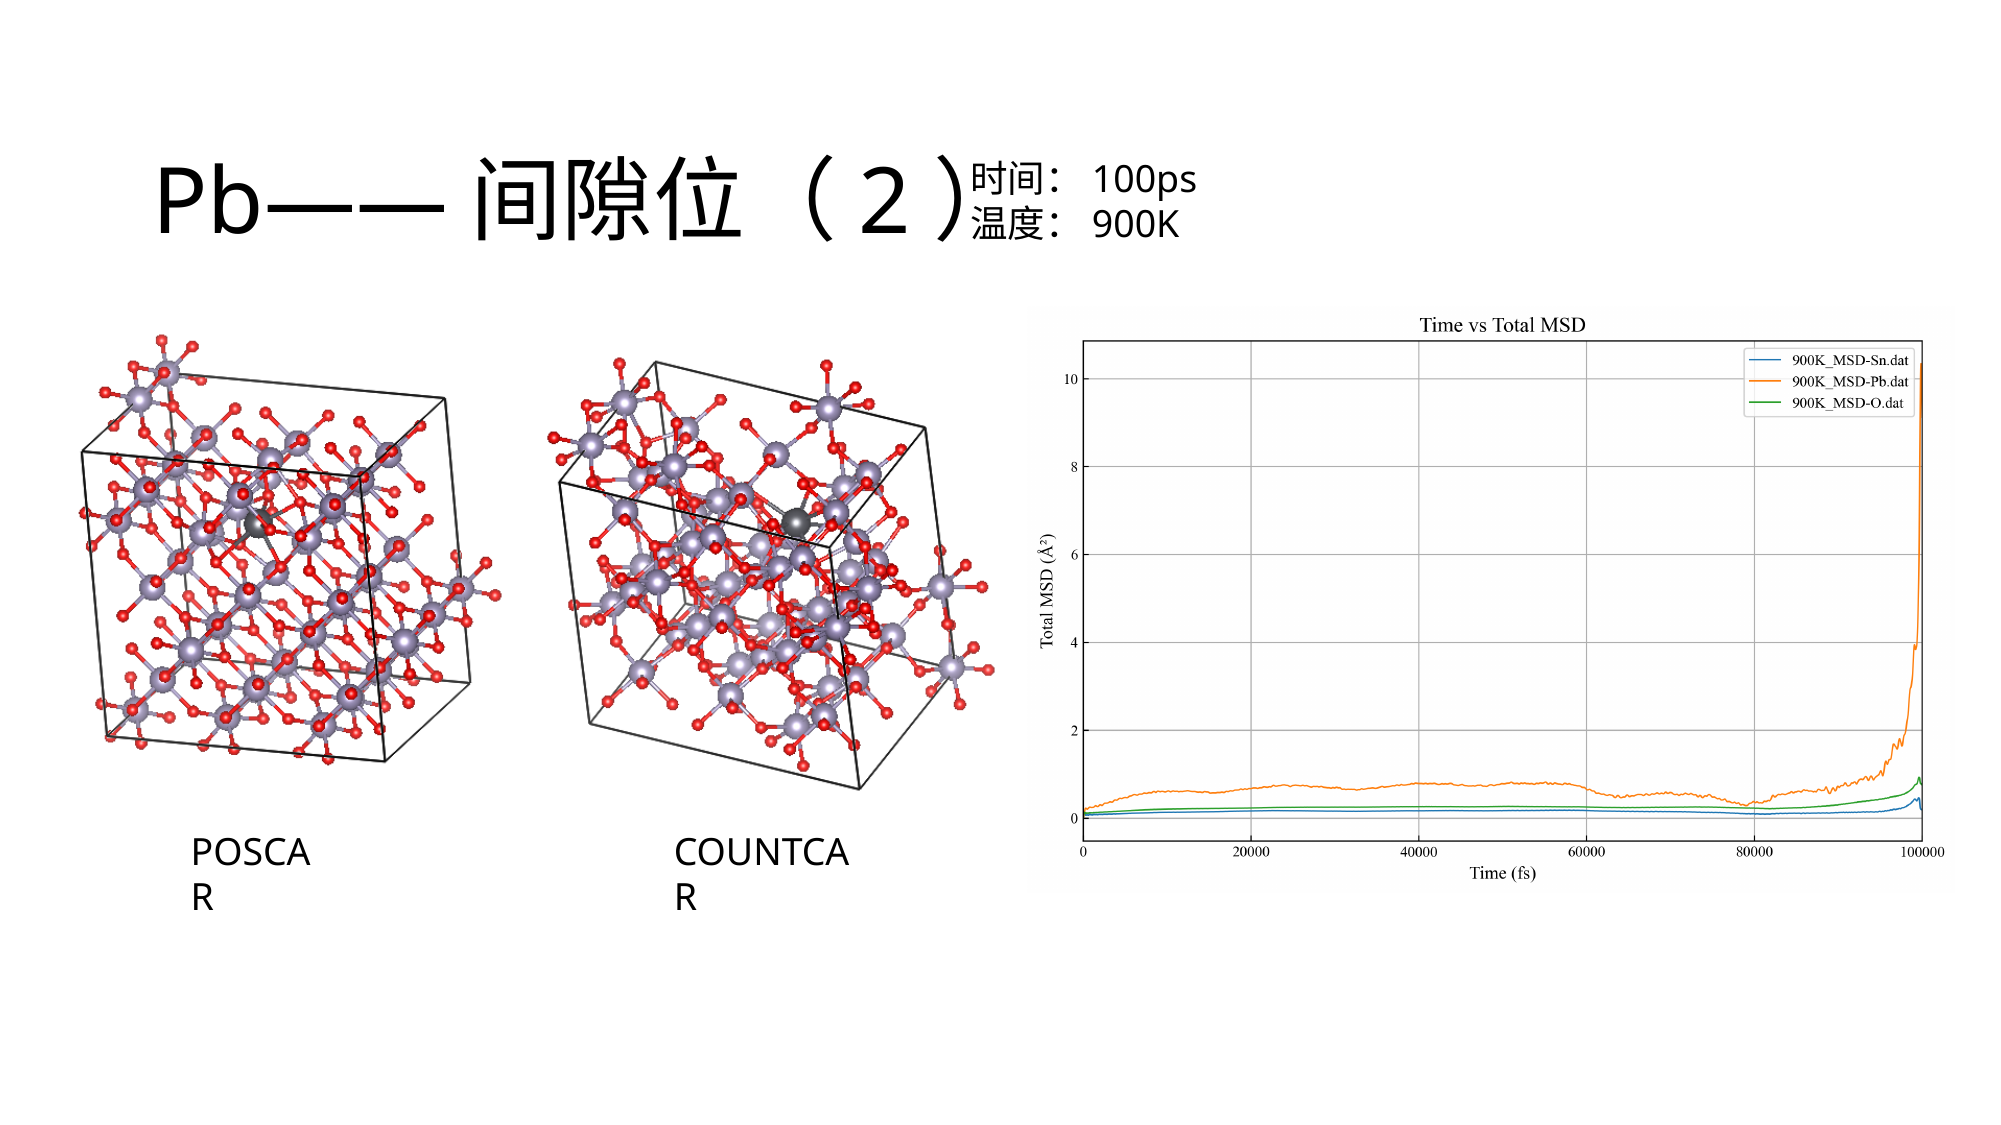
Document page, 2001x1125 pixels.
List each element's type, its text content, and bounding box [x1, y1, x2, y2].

picture [39, 305, 1956, 894]
title Pb——间隙位（2） [137, 94, 1863, 313]
text_box POSCAR [175, 820, 345, 925]
text_box 时间：100ps 温度：900K [955, 147, 1212, 253]
text_box COUNTCAR [658, 826, 884, 925]
